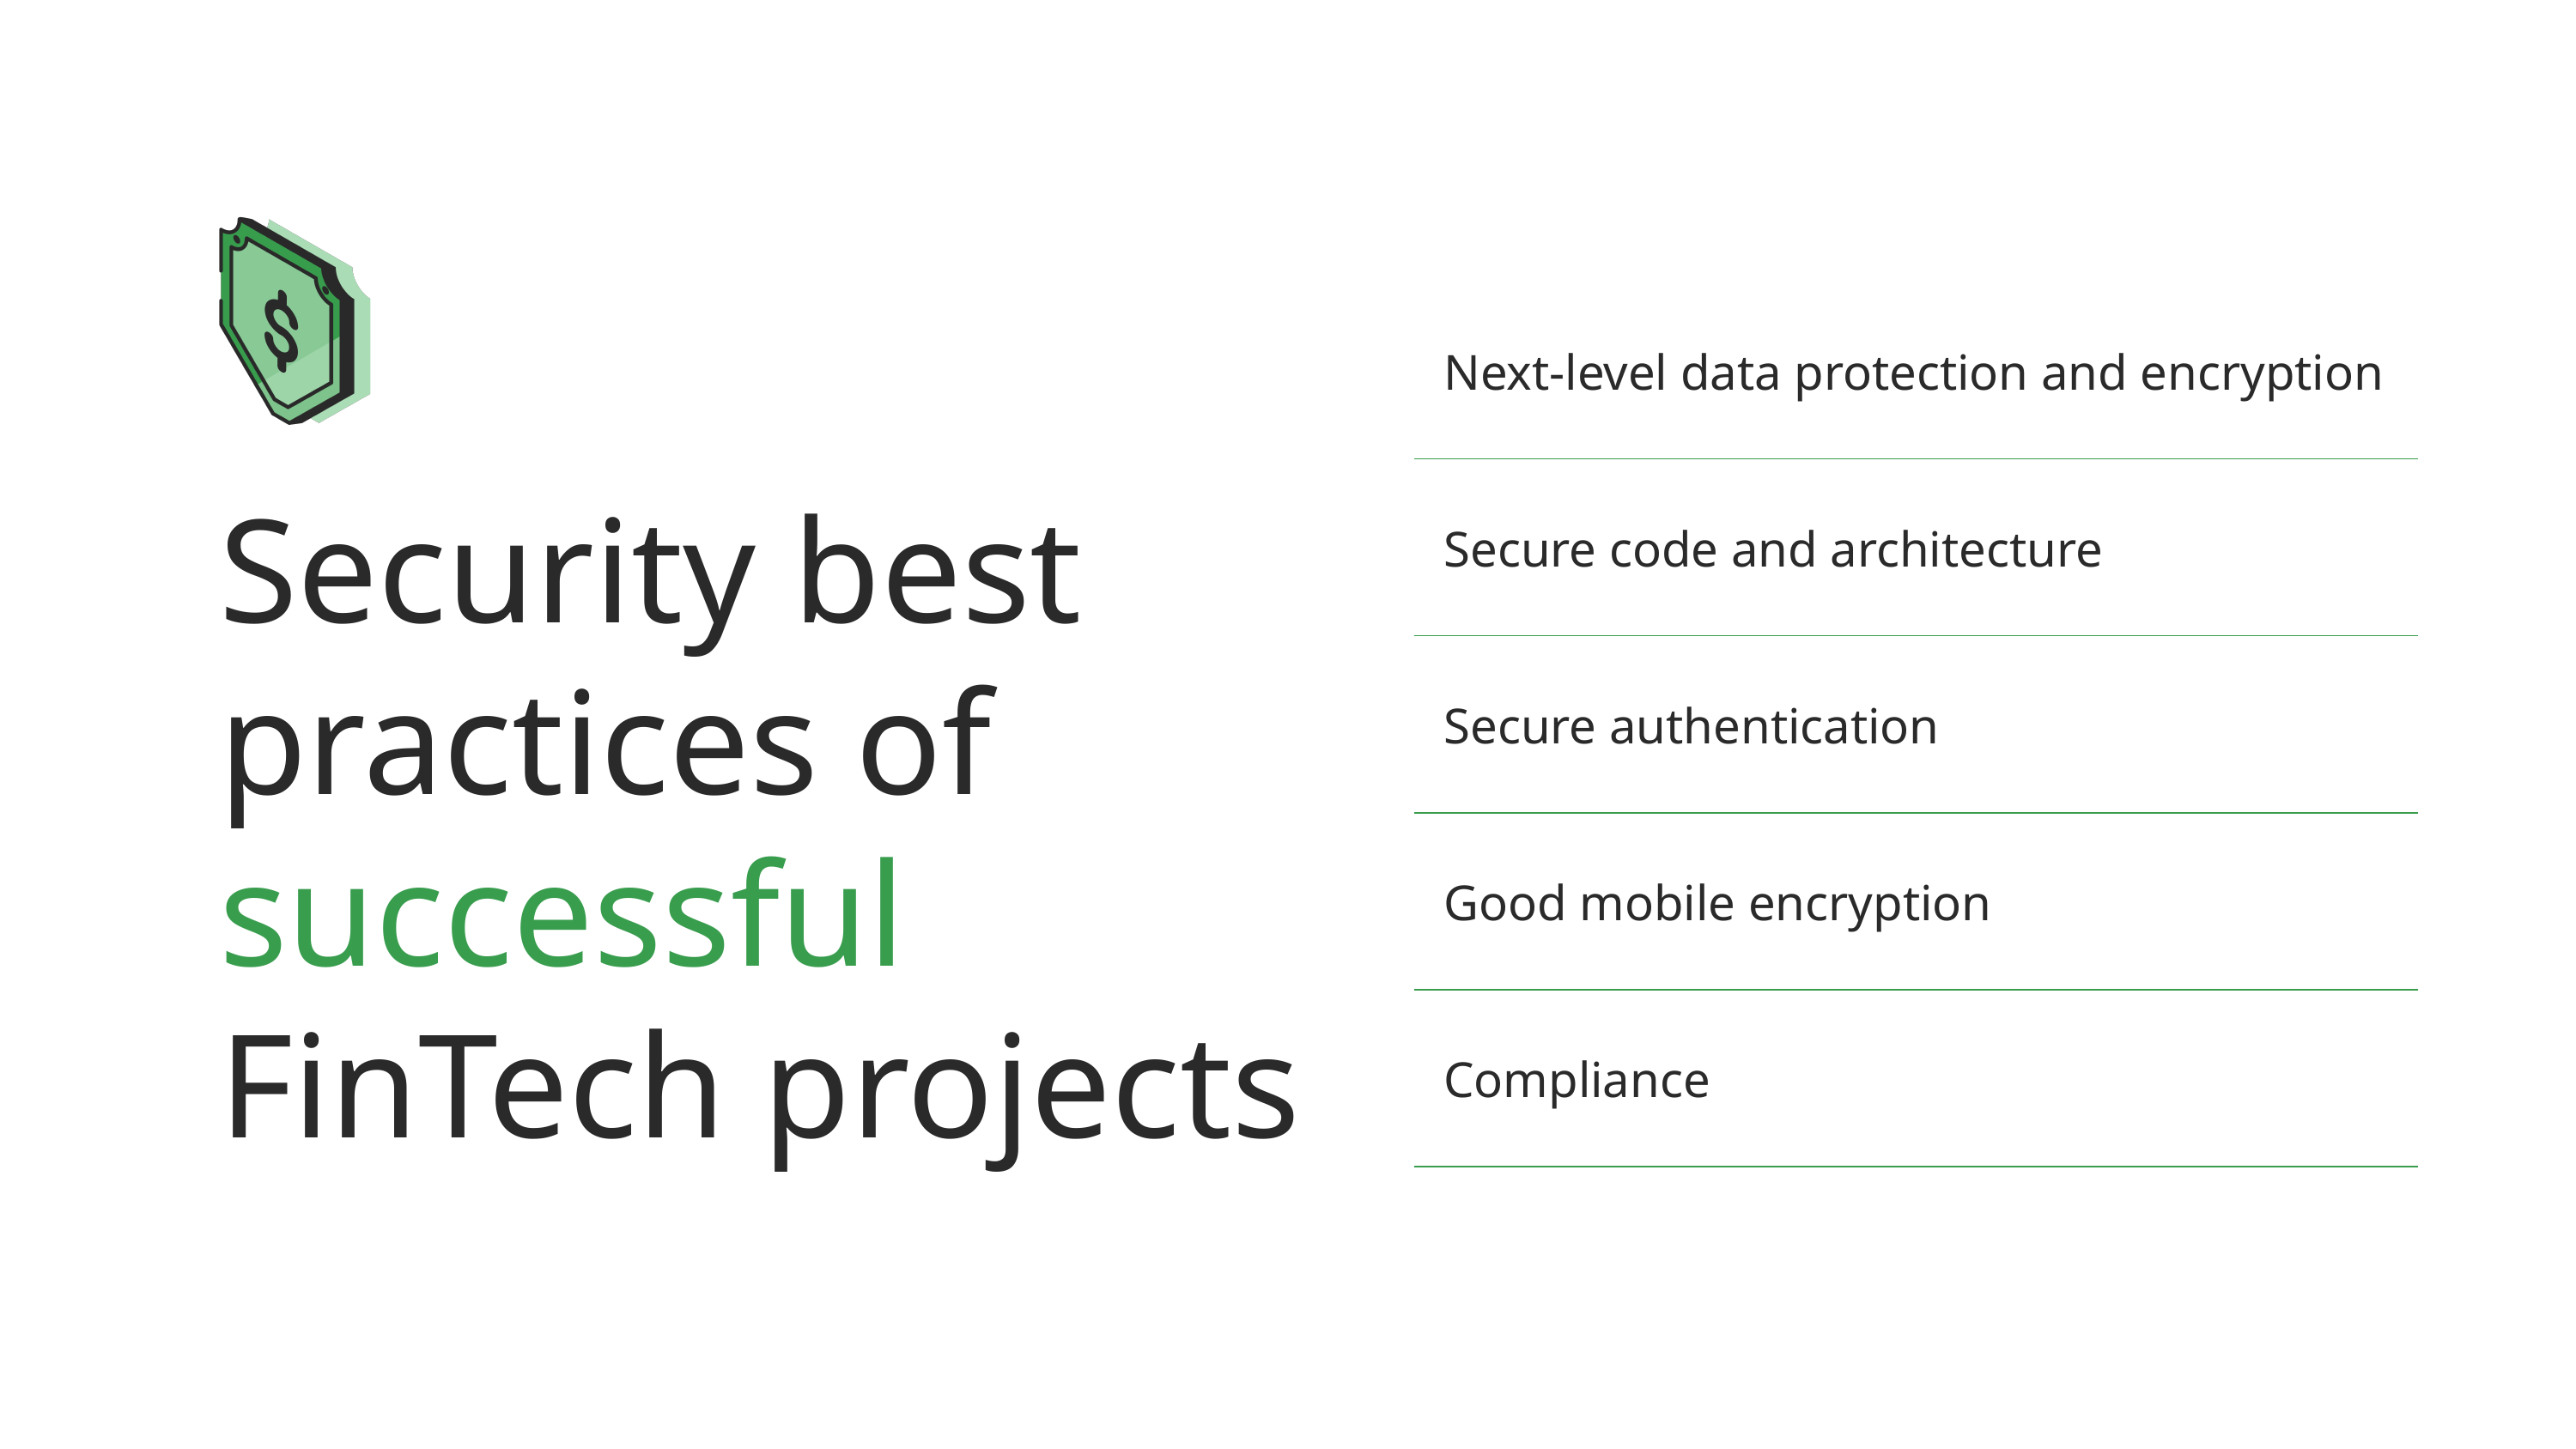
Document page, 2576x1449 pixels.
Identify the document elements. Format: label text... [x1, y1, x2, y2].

table_cell Secure authentication [1420, 636, 2412, 812]
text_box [219, 215, 1334, 1167]
table_cell Secure code and architecture [1420, 459, 2412, 635]
table_cell Good mobile encryption [1420, 814, 2412, 989]
table_cell Compliance [1420, 991, 2412, 1166]
table_header Next-level data protection and encryption [1420, 285, 2412, 458]
